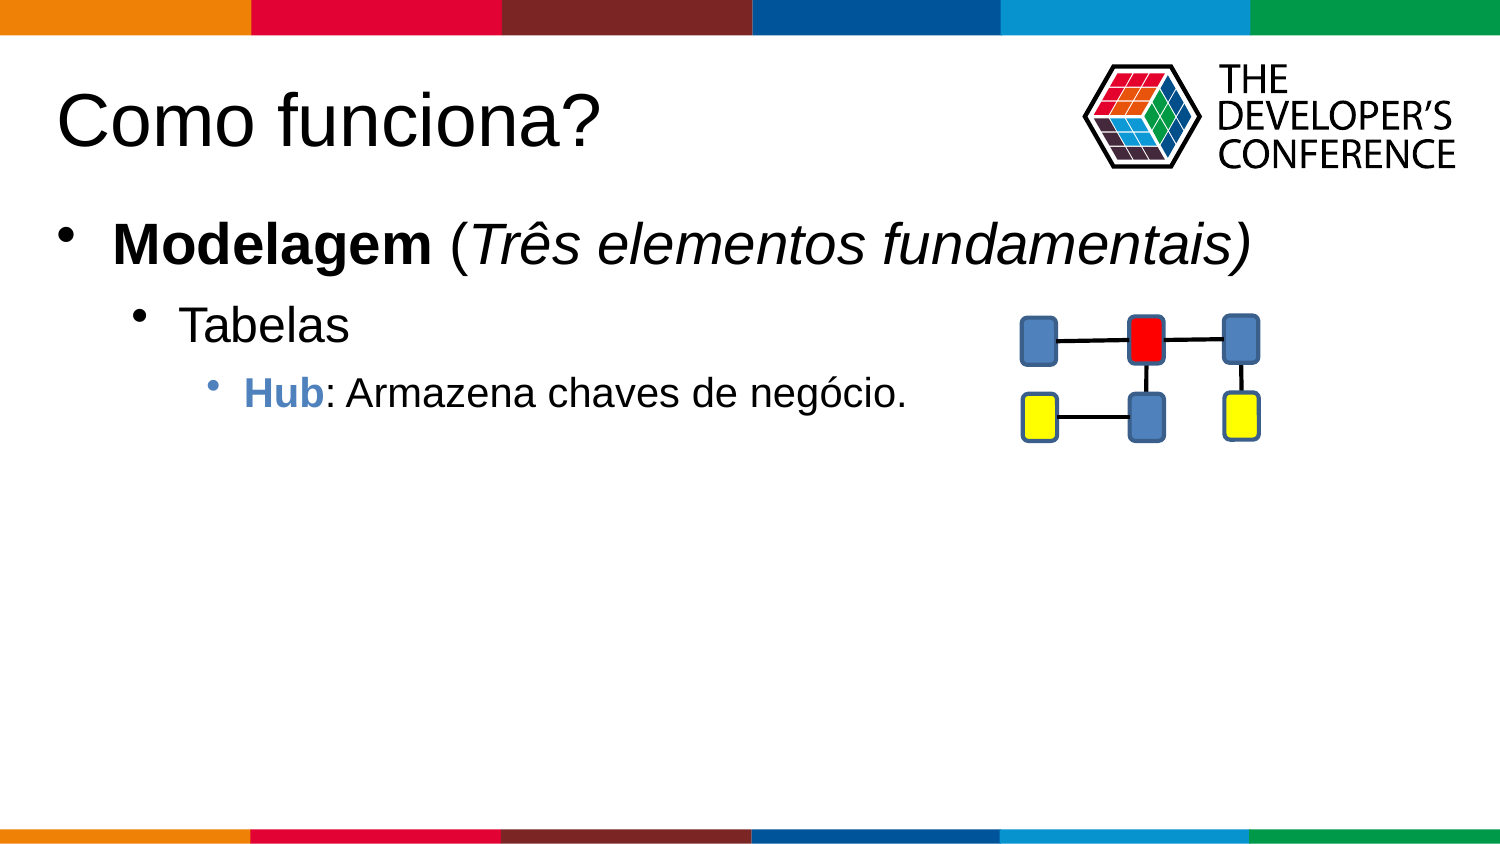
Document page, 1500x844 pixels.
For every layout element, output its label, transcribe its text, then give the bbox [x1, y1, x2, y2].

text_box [1021, 315, 1260, 442]
list Modelagem (Três elementos fundamentais) Tabelas Hub: Armazena chaves de negócio. [41, 191, 1459, 750]
title Como funciona? [41, 59, 975, 174]
